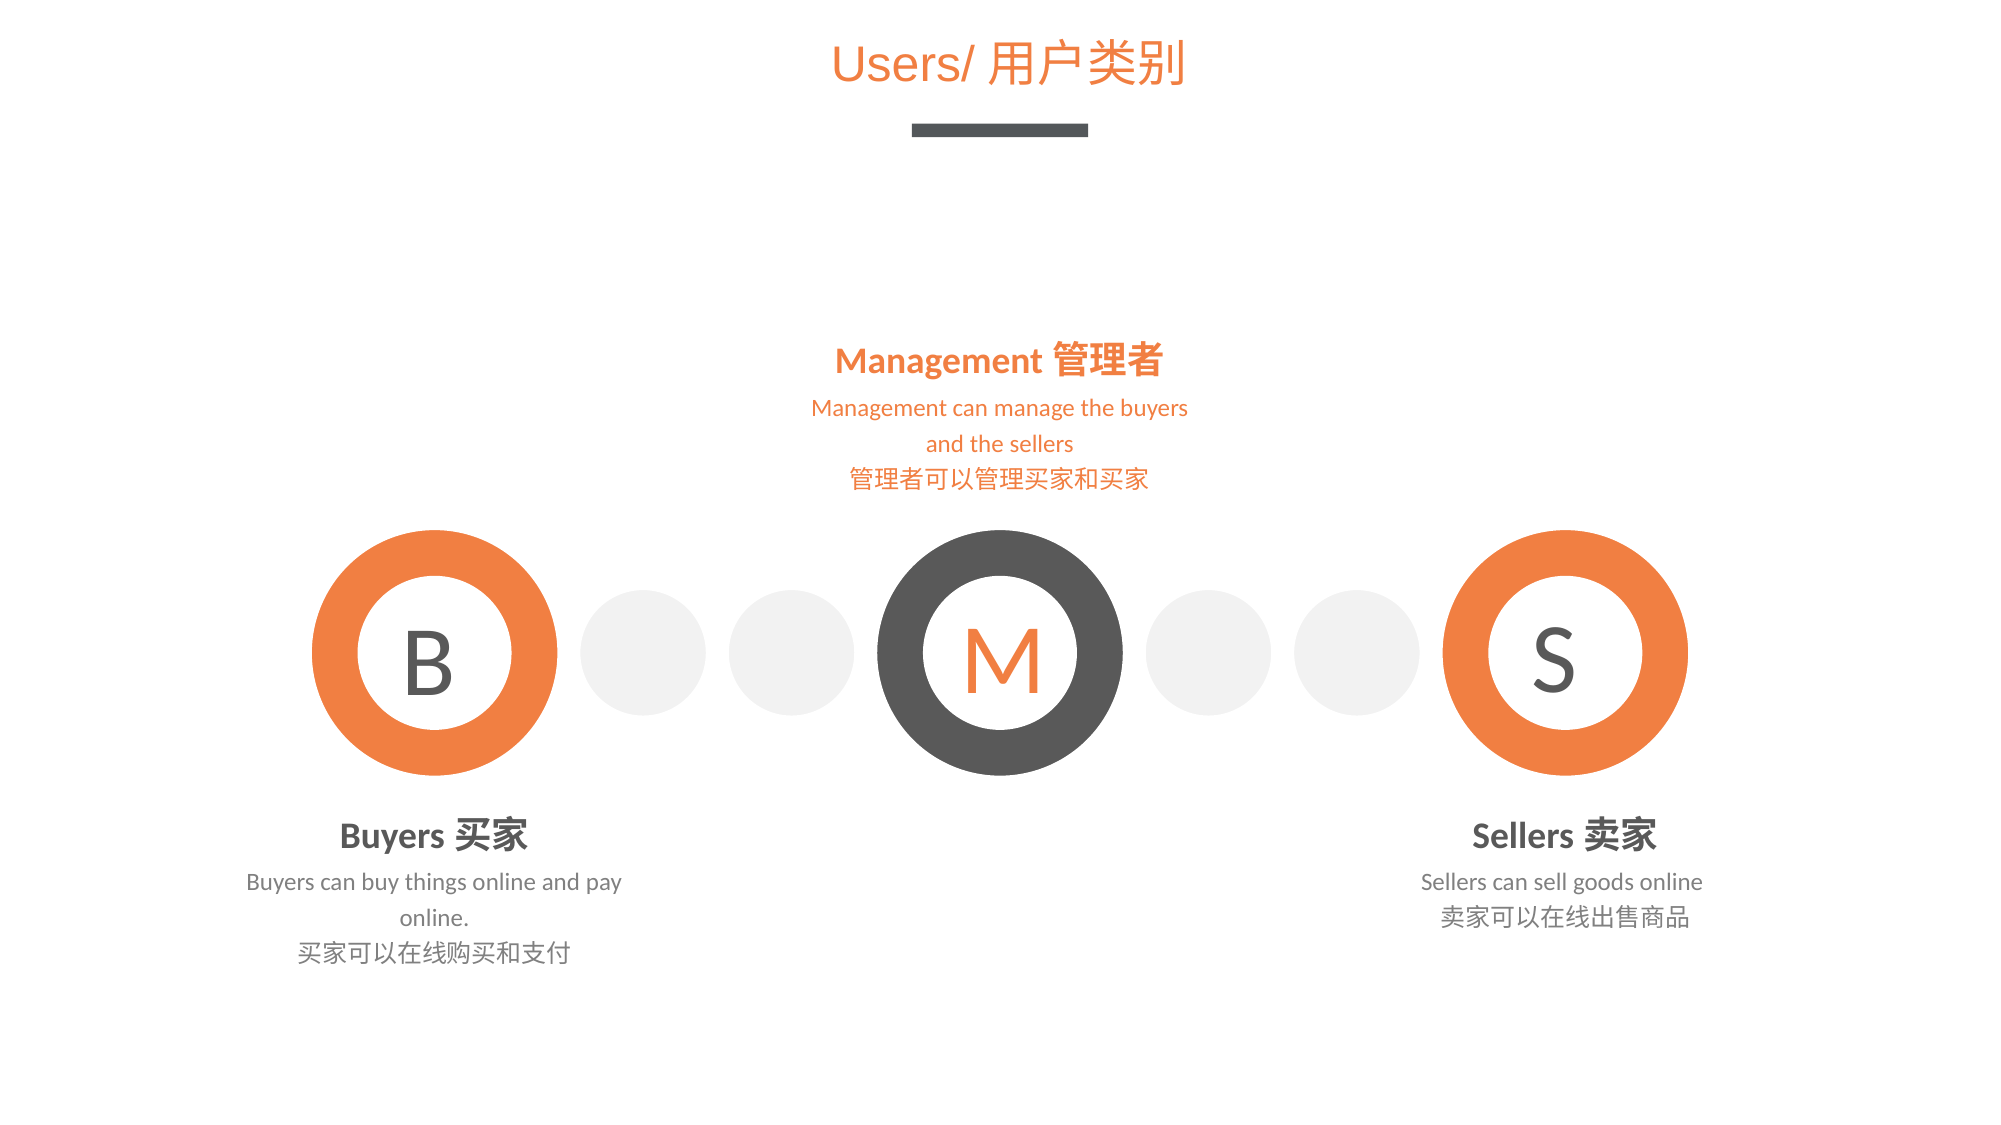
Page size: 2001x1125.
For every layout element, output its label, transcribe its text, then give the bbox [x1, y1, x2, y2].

text_box Users/用户类别 [816, 24, 1257, 100]
text_box [910, 121, 1090, 139]
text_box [781, 319, 1218, 503]
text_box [1347, 794, 1784, 941]
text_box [216, 794, 653, 977]
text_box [309, 527, 1691, 778]
